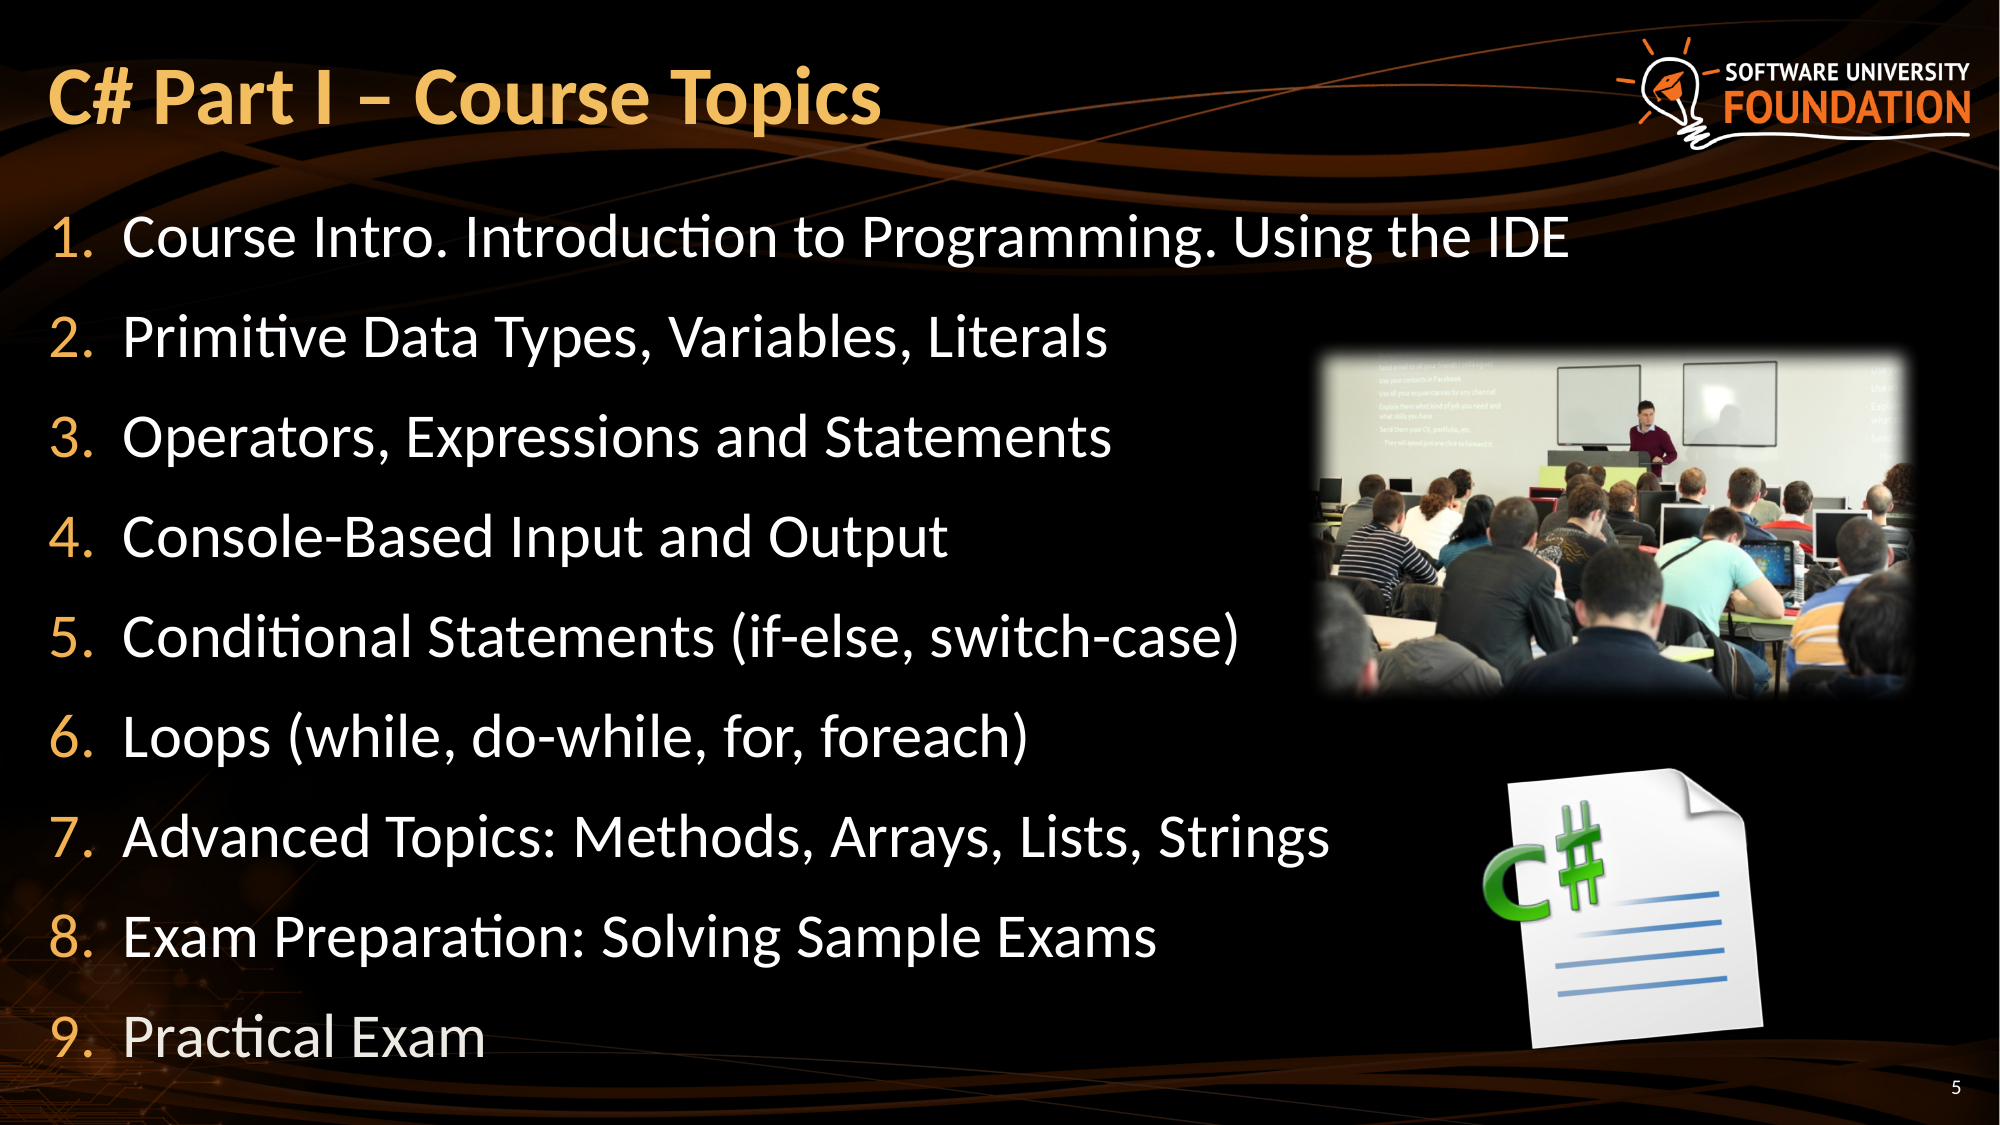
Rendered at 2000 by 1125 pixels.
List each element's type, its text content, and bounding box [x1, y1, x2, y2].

picture [0, 0, 2000, 1125]
title C# Part I – Course Topics [30, 6, 1602, 189]
list Course Intro. Introduction to Programming. Using the IDE Primitive Data Types, Variables, Literals Operators, Expressions and Statements Console-Based Input and Output Conditional Statements (if-else, switch-case) Loops (while, do-while, for, foreach) Advanced Topics: Methods, Arrays, Lists, Strings Exam Preparation: Solving Sample Exams Practical Exam [31, 188, 1968, 1103]
